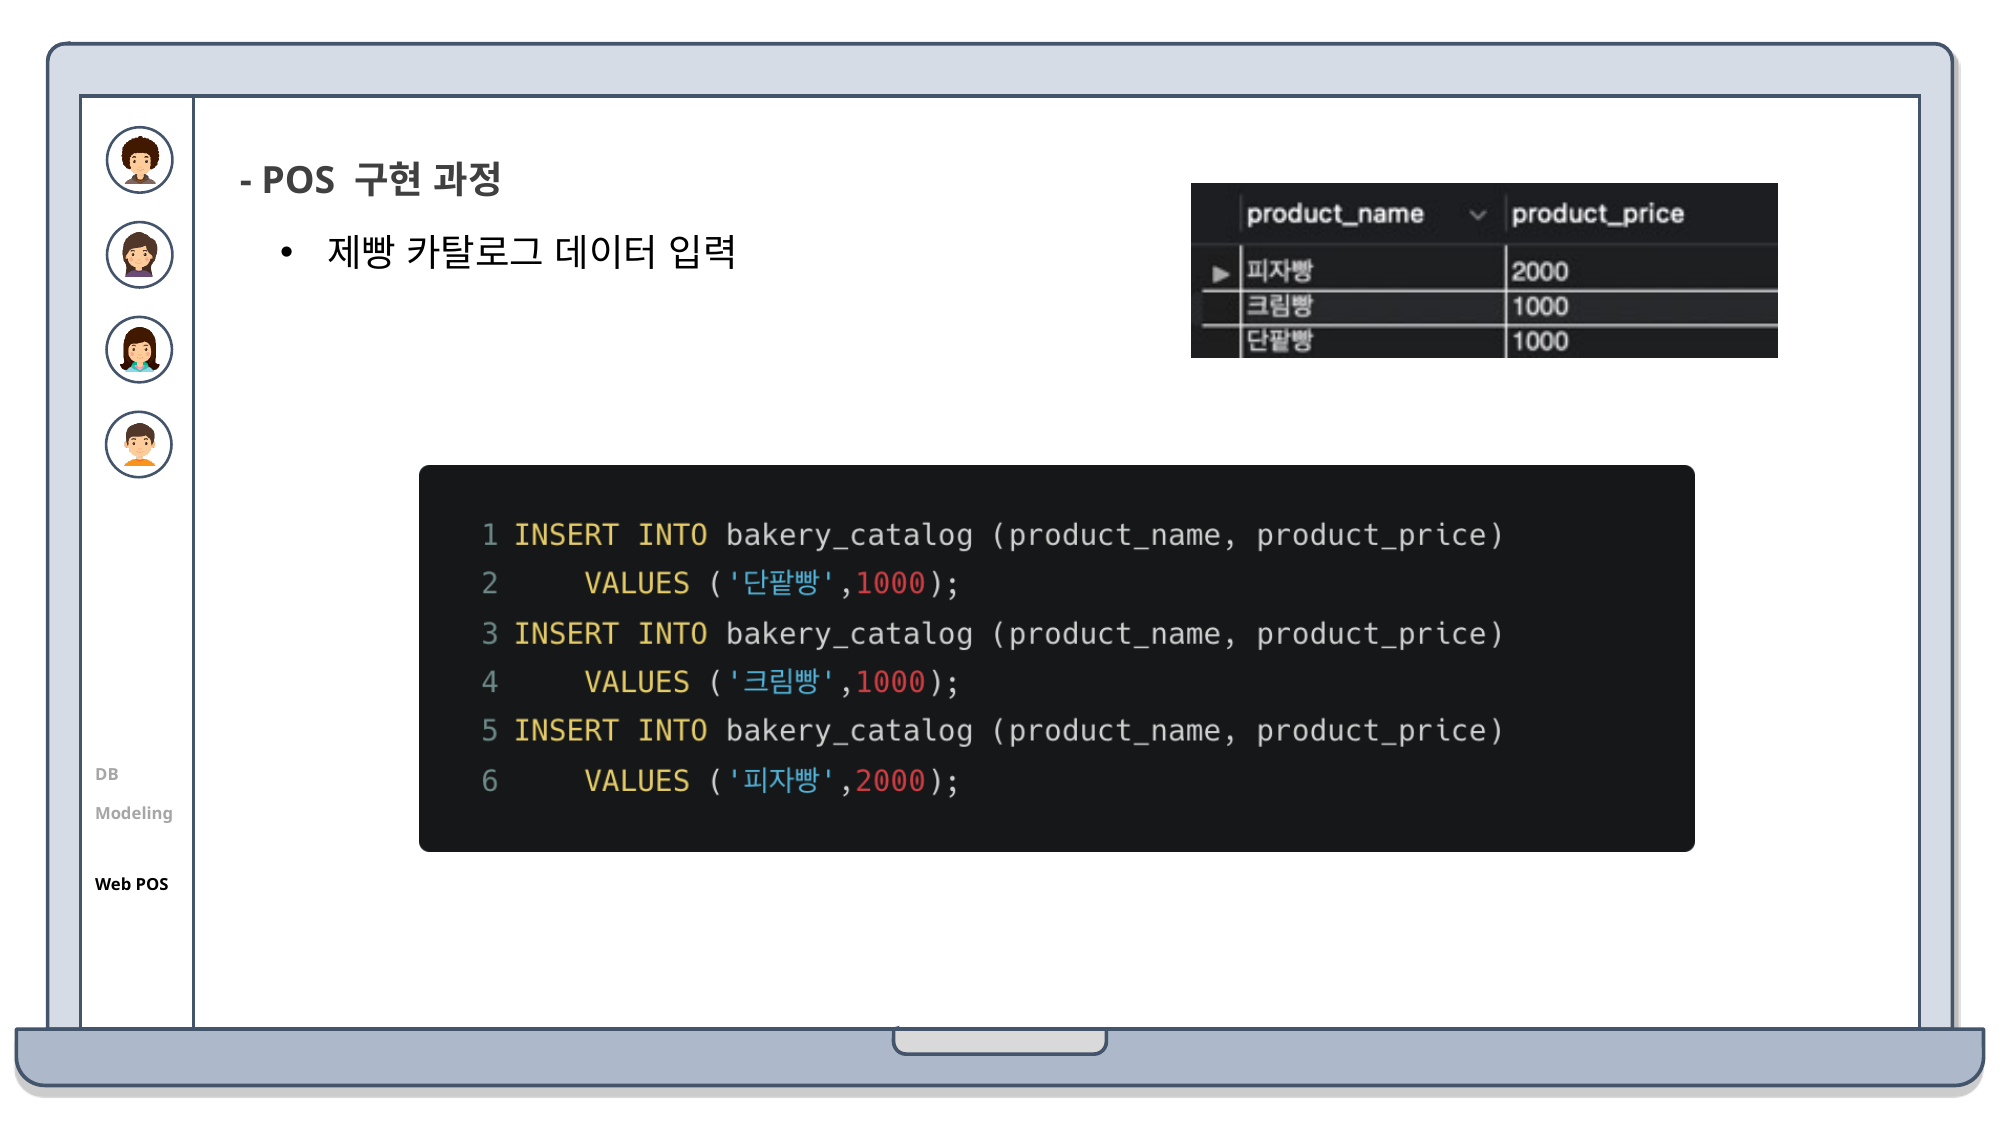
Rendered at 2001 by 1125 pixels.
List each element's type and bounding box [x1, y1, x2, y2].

picture [1191, 183, 1778, 358]
text_box [16, 43, 1984, 1086]
picture [419, 465, 1695, 852]
